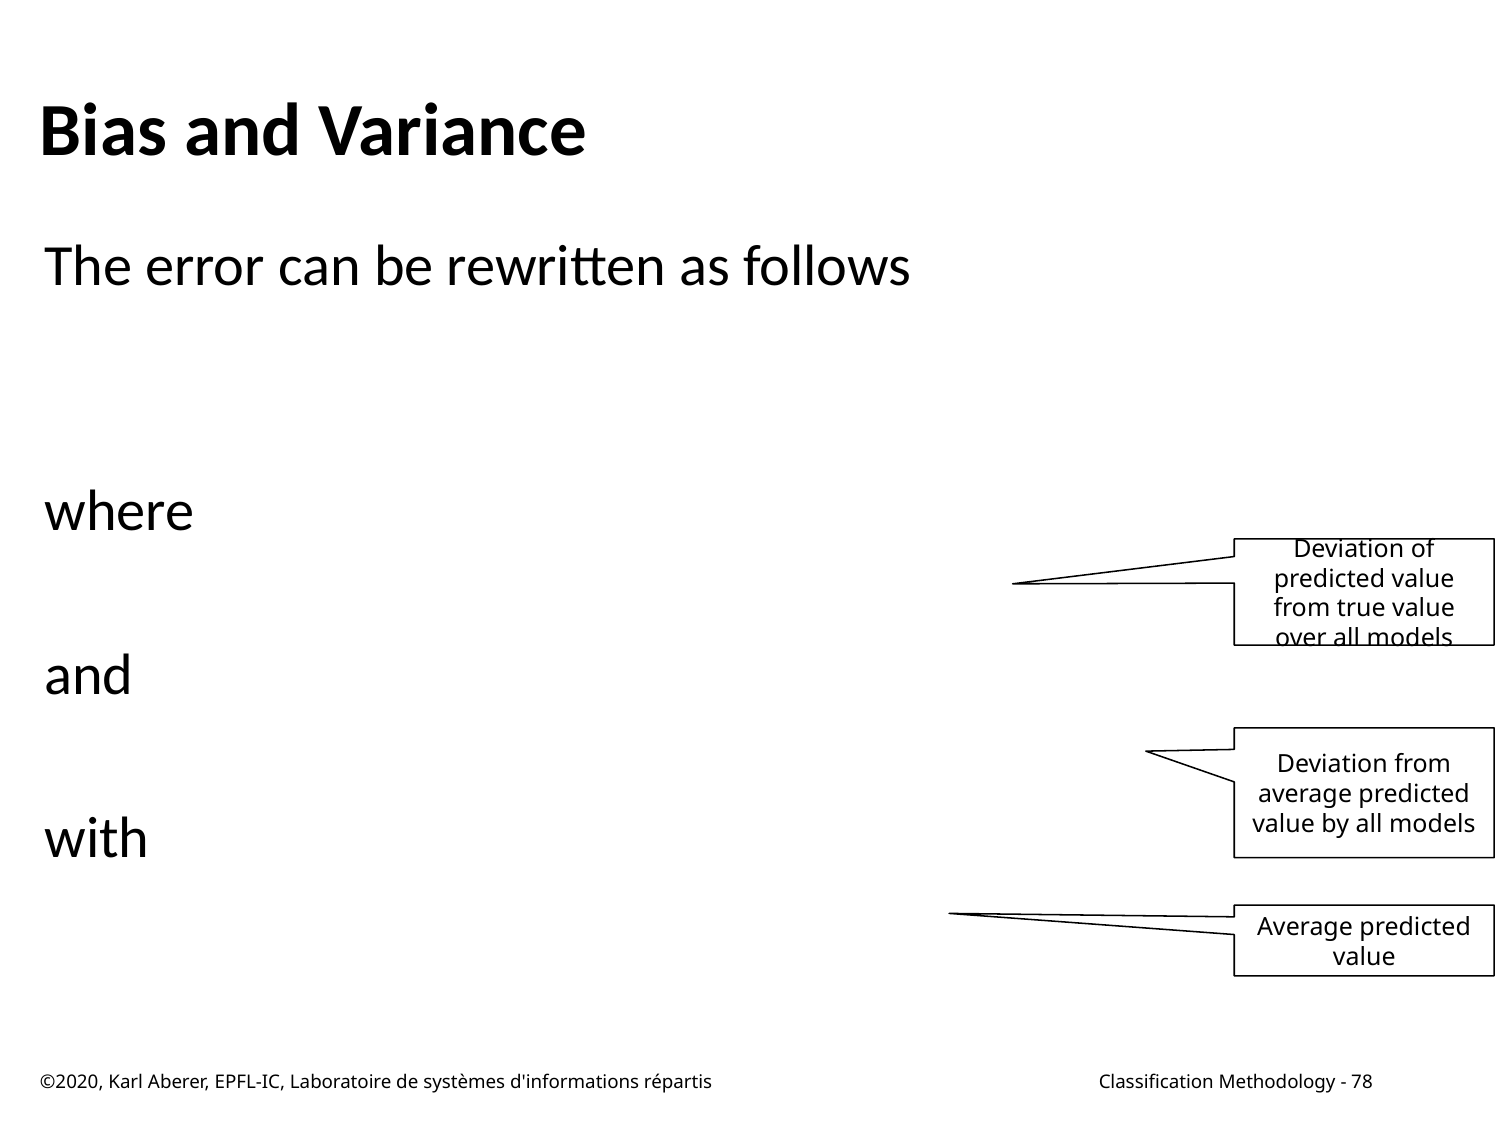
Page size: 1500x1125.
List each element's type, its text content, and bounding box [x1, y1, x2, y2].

text_box Deviation of predicted value from true value over all models [1012, 538, 1495, 646]
text_box Deviation from average predicted value by all models [1145, 727, 1495, 858]
text_box Average predicted value [949, 905, 1495, 976]
title Bias and Variance [24, 49, 1388, 201]
footer ©2020, Karl Aberer, EPFL-IC, Laboratoire de systèmes d'informations répartis [24, 1062, 988, 1101]
